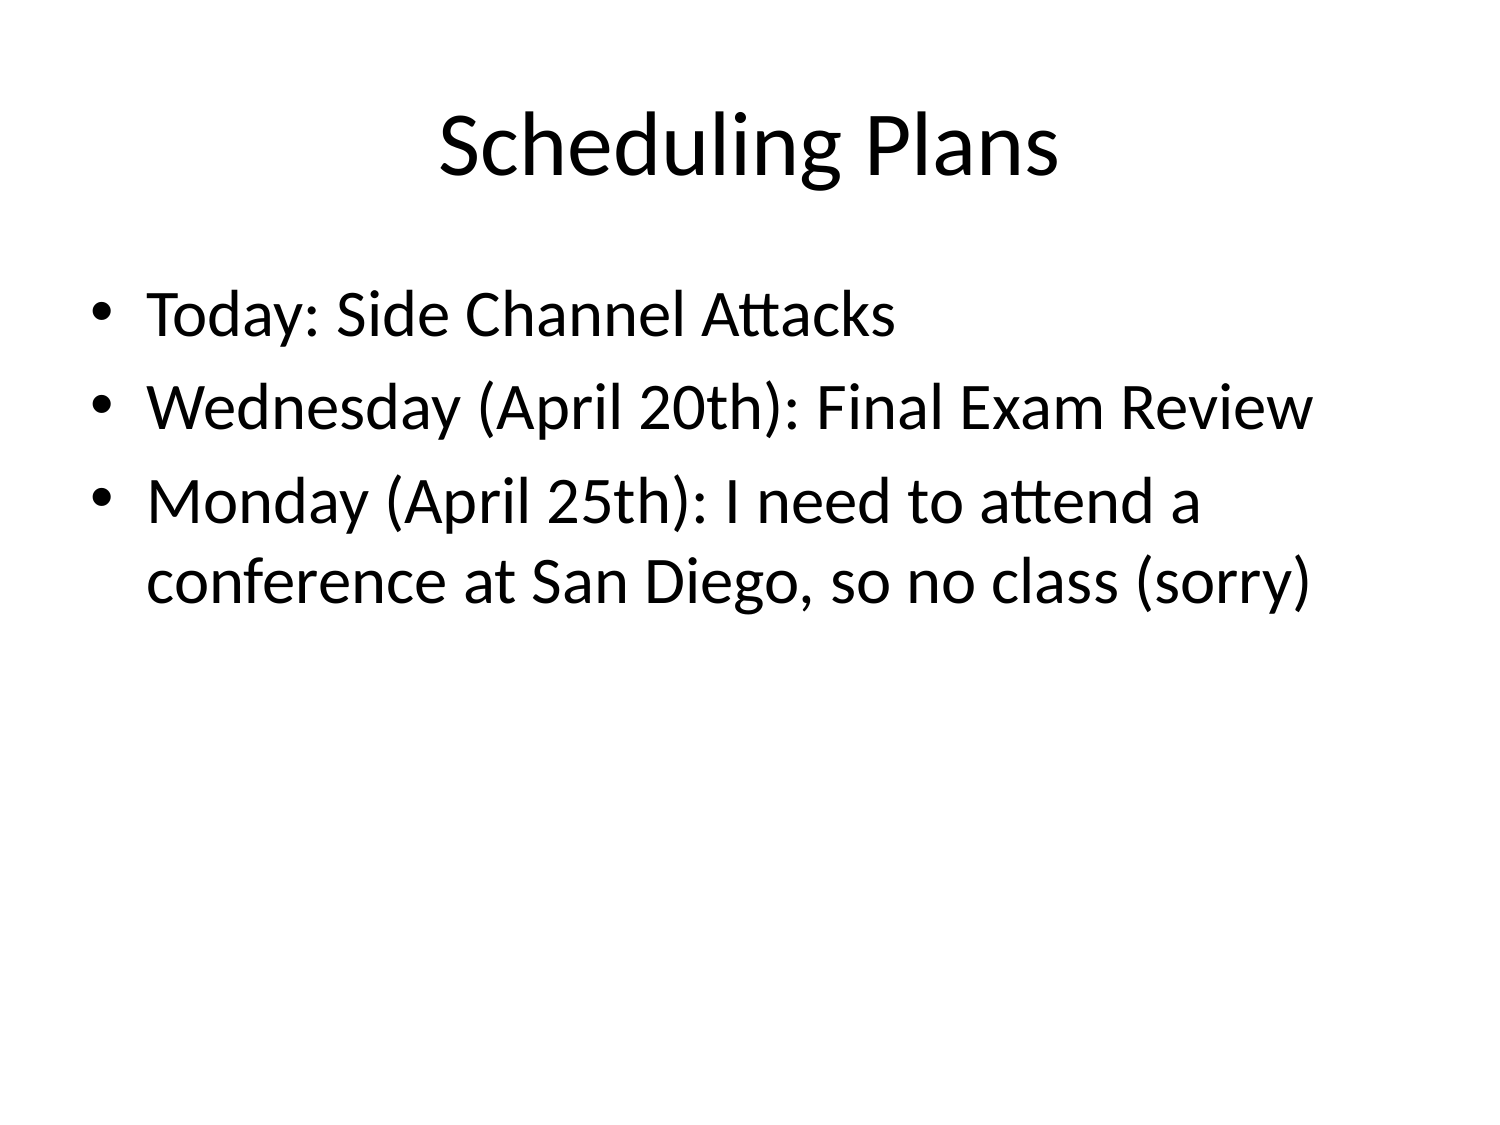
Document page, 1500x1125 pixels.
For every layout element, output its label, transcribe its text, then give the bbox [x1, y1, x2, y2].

list Today: Side Channel Attacks Wednesday (April 20th): Final Exam Review Monday (April 25th): I need to attend a conference at San Diego, so no class (sorry) [75, 262, 1425, 1005]
title Scheduling Plans [75, 45, 1425, 233]
